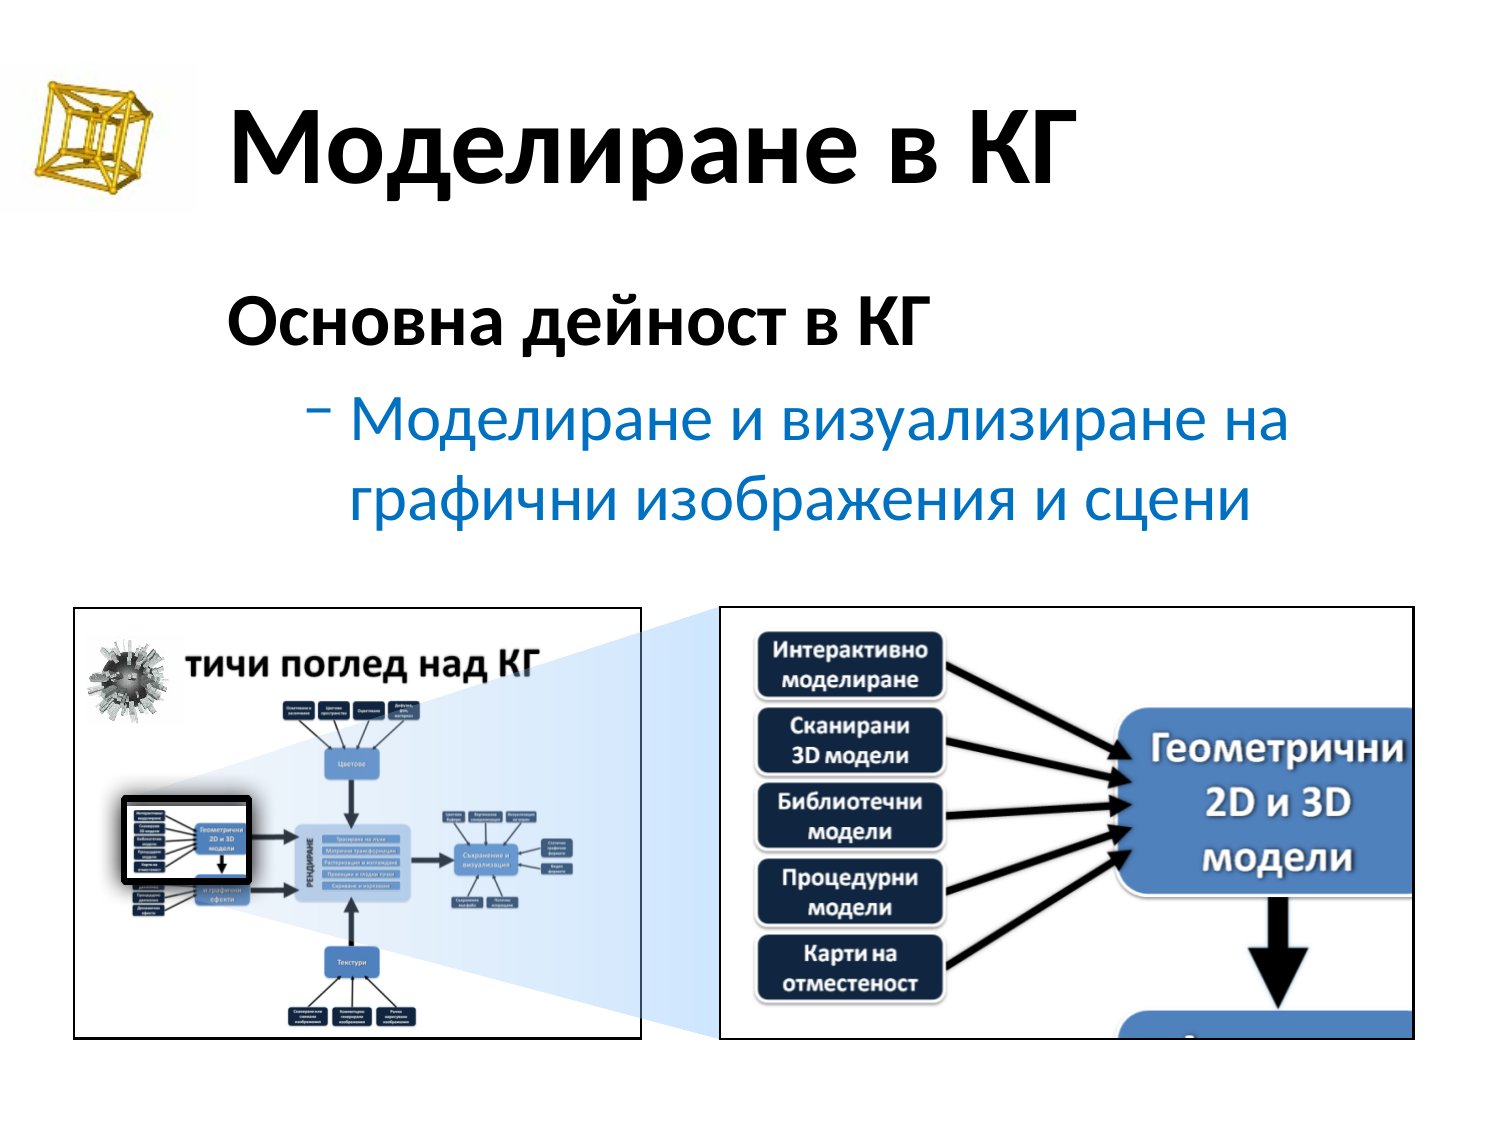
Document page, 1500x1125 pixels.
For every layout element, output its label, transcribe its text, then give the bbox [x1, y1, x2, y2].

list Основна дейност в КГ Моделиране и визуализиране на графични изображения и сцени [212, 262, 1500, 1100]
picture [720, 607, 1413, 1038]
picture [0, 63, 197, 212]
picture [74, 609, 641, 1038]
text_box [85, 634, 185, 726]
title Моделиране в КГ [212, 45, 1500, 233]
text_box [645, 603, 723, 1040]
